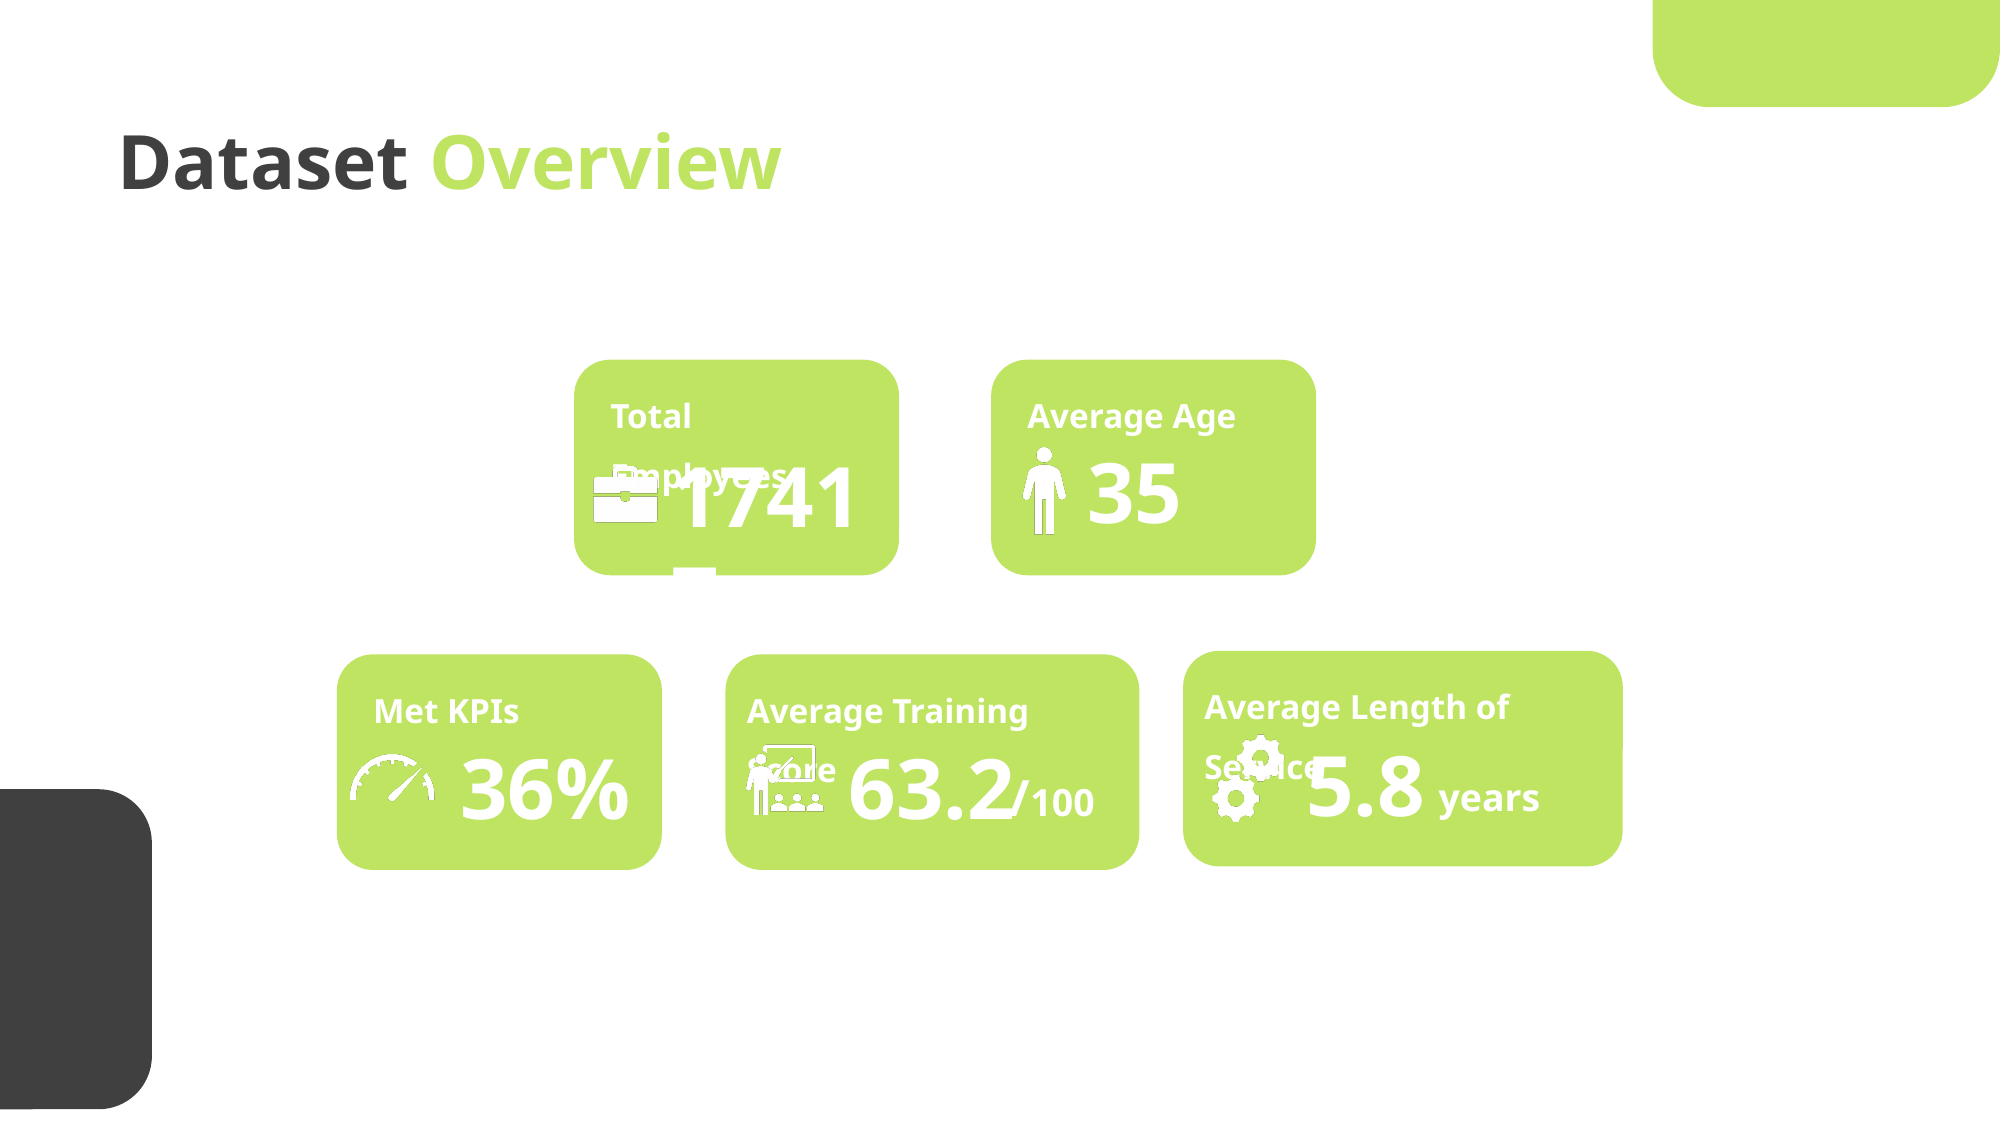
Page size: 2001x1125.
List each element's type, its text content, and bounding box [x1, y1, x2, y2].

picture [345, 730, 439, 824]
text_box [0, 787, 154, 1111]
text_box years [1423, 766, 1572, 827]
text_box Average Age [1012, 367, 1307, 443]
text_box /100 [994, 759, 1117, 834]
text_box Met KPIs [358, 662, 653, 738]
text_box 35 [1072, 432, 1324, 548]
text_box [989, 358, 1317, 577]
picture [584, 457, 663, 535]
text_box [653, 664, 664, 729]
text_box 63.2 [834, 729, 1086, 845]
text_box 5.8 [1291, 725, 1543, 841]
text_box Average Length of Service [1189, 658, 1623, 794]
text_box [1651, 0, 2000, 109]
text_box 36% [445, 729, 697, 845]
text_box [723, 667, 1141, 872]
text_box [335, 652, 662, 872]
text_box [1307, 369, 1318, 432]
picture [741, 735, 830, 824]
text_box Total Employees [595, 367, 890, 503]
text_box [1181, 664, 1625, 869]
text_box [1195, 649, 1611, 658]
text_box [572, 358, 888, 577]
picture [1194, 724, 1301, 831]
text_box [736, 652, 1128, 662]
text_box Average Training Score [732, 662, 1140, 797]
picture [997, 443, 1091, 538]
text_box 17417 [657, 436, 909, 652]
text_box Dataset Overview [102, 107, 1596, 212]
text_box [890, 369, 901, 436]
